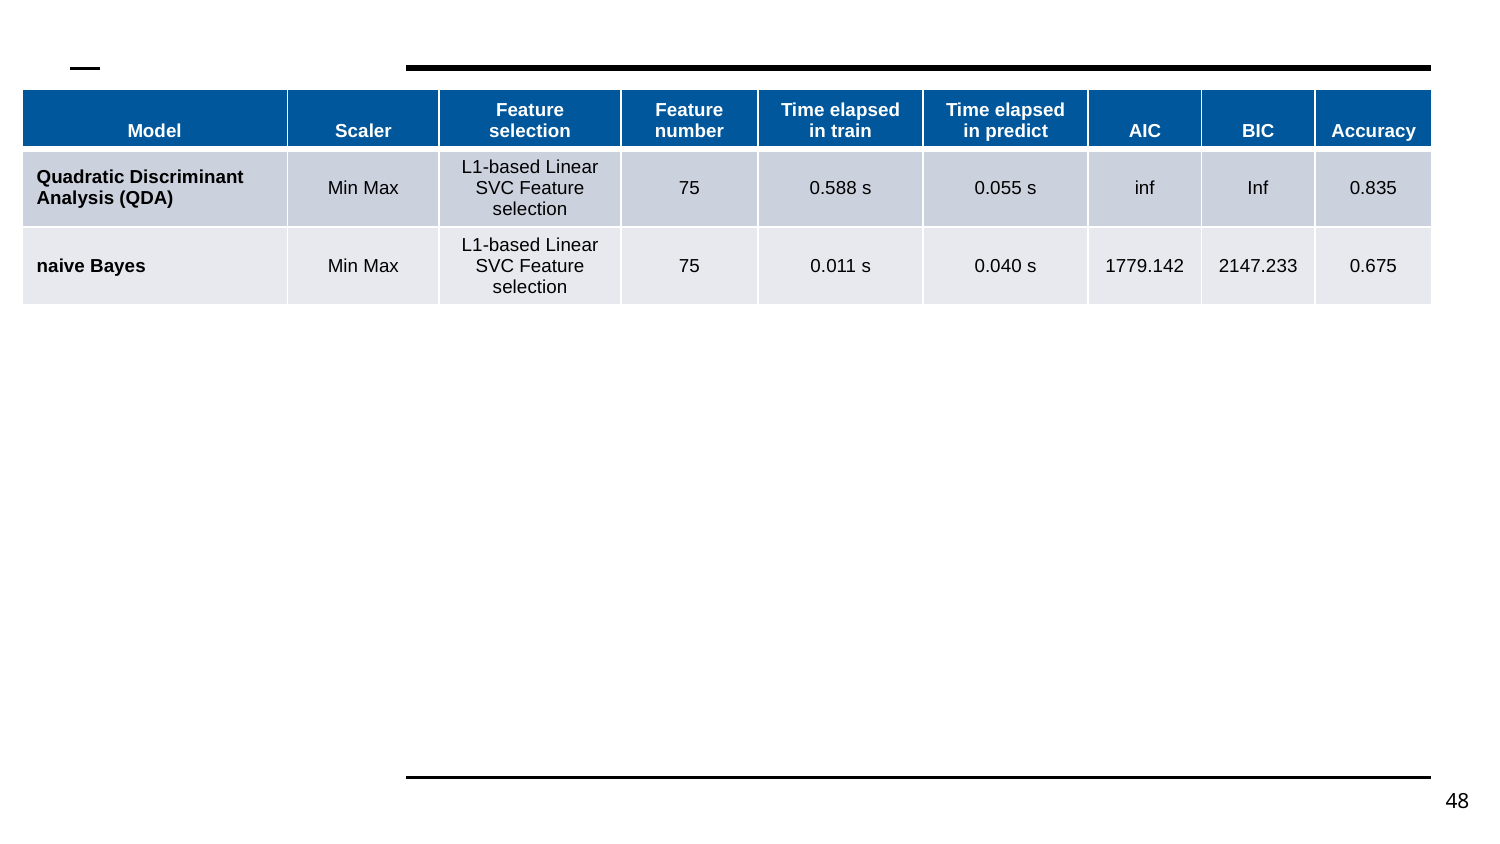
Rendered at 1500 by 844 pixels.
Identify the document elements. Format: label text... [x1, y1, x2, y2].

table_cell 75 [622, 152, 757, 226]
table_cell 0.011 s [759, 228, 922, 304]
table_cell 0.675 [1316, 228, 1431, 304]
table_header Accuracy [1316, 90, 1431, 146]
table_cell 0.588 s [759, 152, 922, 226]
table_cell L1-based Linear SVC Feature selection [440, 228, 620, 304]
table_header AIC [1089, 90, 1201, 146]
table_cell Min Max [288, 228, 438, 304]
table_cell 0.835 [1316, 152, 1431, 226]
table_header Feature selection [440, 90, 620, 146]
table_header BIC [1202, 90, 1314, 146]
table_cell Min Max [288, 152, 438, 226]
table_header Scaler [288, 90, 438, 146]
table_header Feature number [622, 90, 757, 146]
table_header Time elapsed in train [759, 90, 922, 146]
table_cell Inf [1202, 152, 1314, 226]
table_cell 75 [622, 228, 757, 304]
table_cell 1779.142 [1089, 228, 1201, 304]
table_cell Quadratic Discriminant Analysis (QDA) [23, 152, 287, 226]
table_cell 0.040 s [924, 228, 1087, 304]
table_cell L1-based Linear SVC Feature selection [440, 152, 620, 226]
table_cell naive Bayes [23, 228, 287, 304]
table_cell 2147.233 [1202, 228, 1314, 304]
table_cell 0.055 s [924, 152, 1087, 226]
slide_number 48 [1394, 769, 1484, 834]
table_header Model [23, 90, 287, 146]
table_cell inf [1089, 152, 1201, 226]
table_header Time elapsed in predict [924, 90, 1087, 146]
